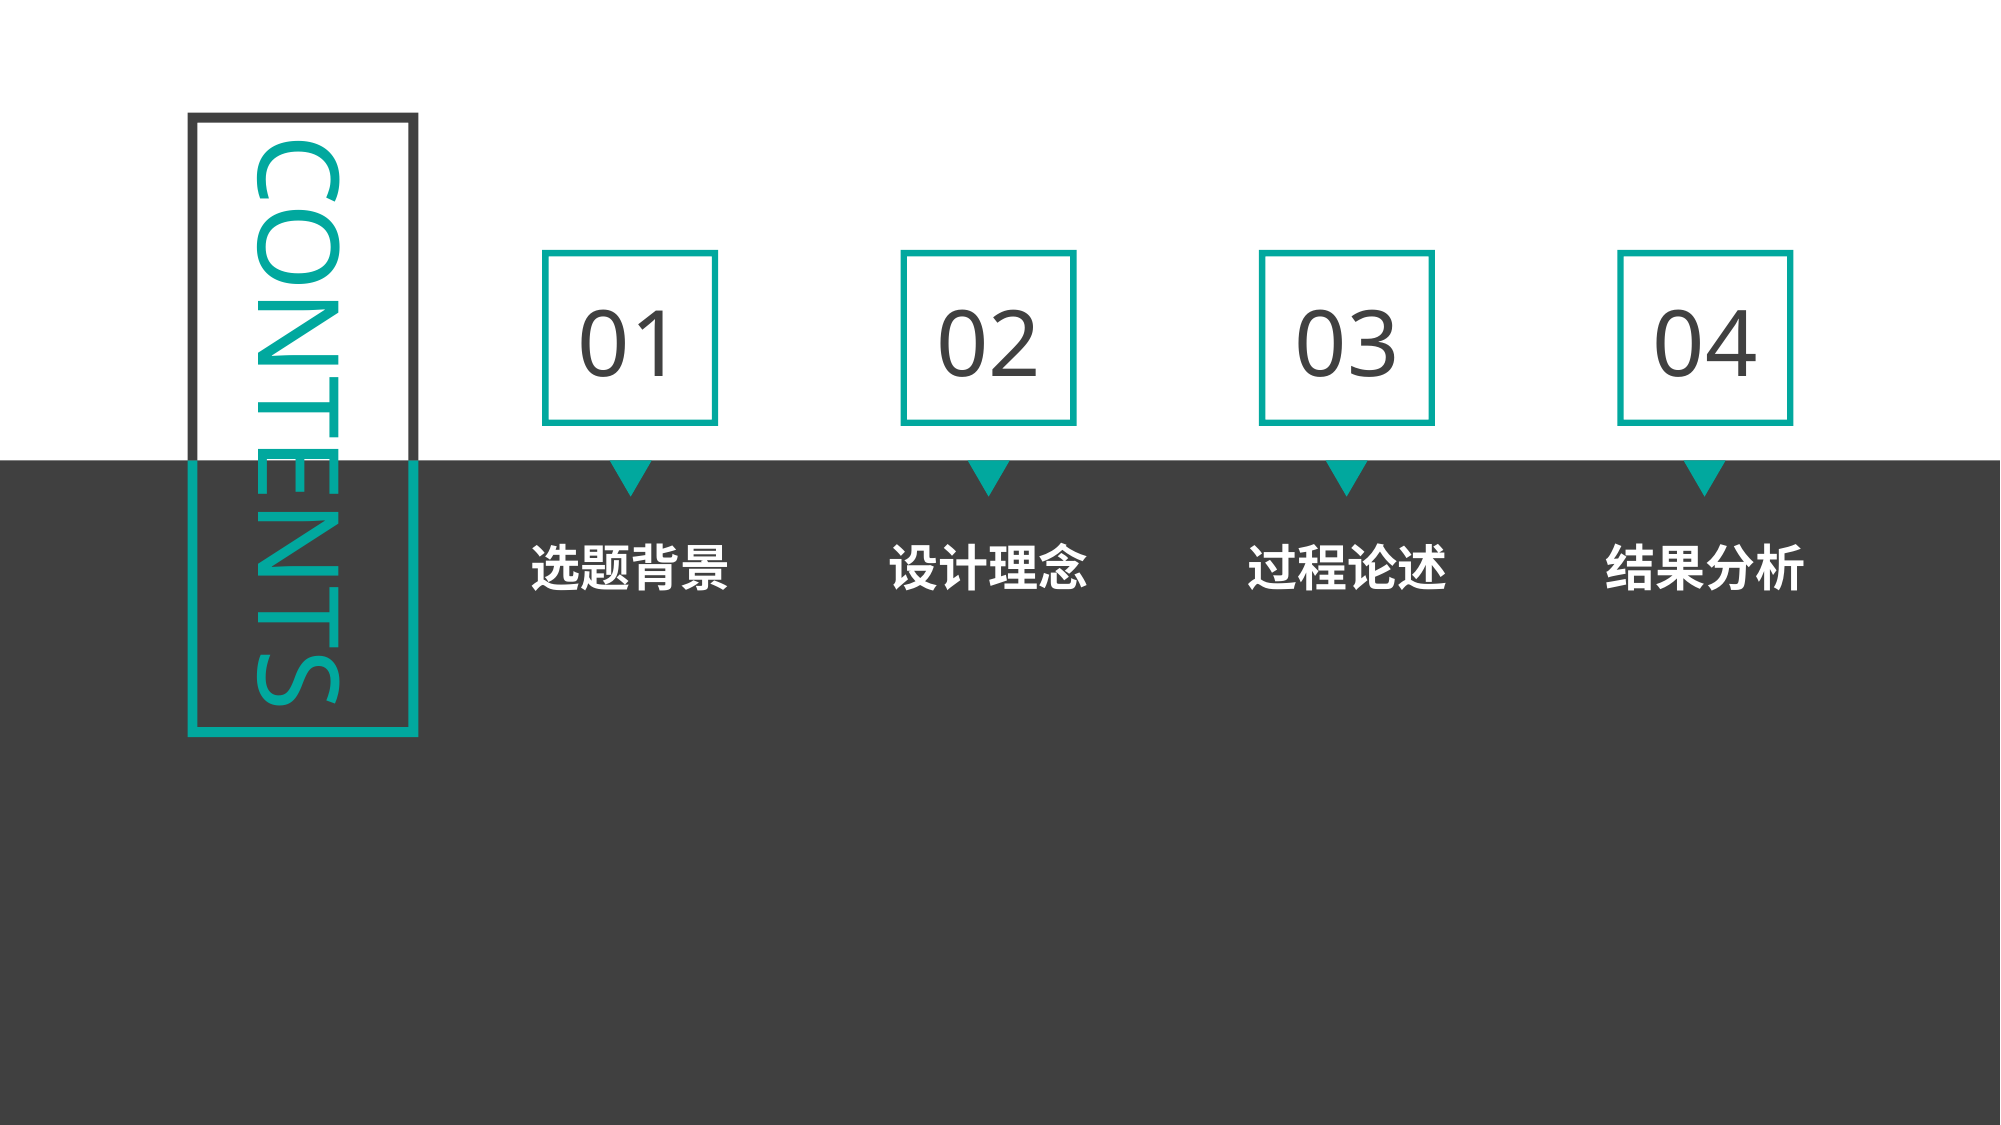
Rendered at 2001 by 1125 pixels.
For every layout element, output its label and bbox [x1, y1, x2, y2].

text_box [835, 250, 1142, 605]
text_box [1552, 250, 1859, 605]
text_box [187, 112, 419, 738]
text_box [1193, 250, 1501, 605]
text_box [0, 459, 2000, 1125]
text_box [477, 250, 784, 605]
